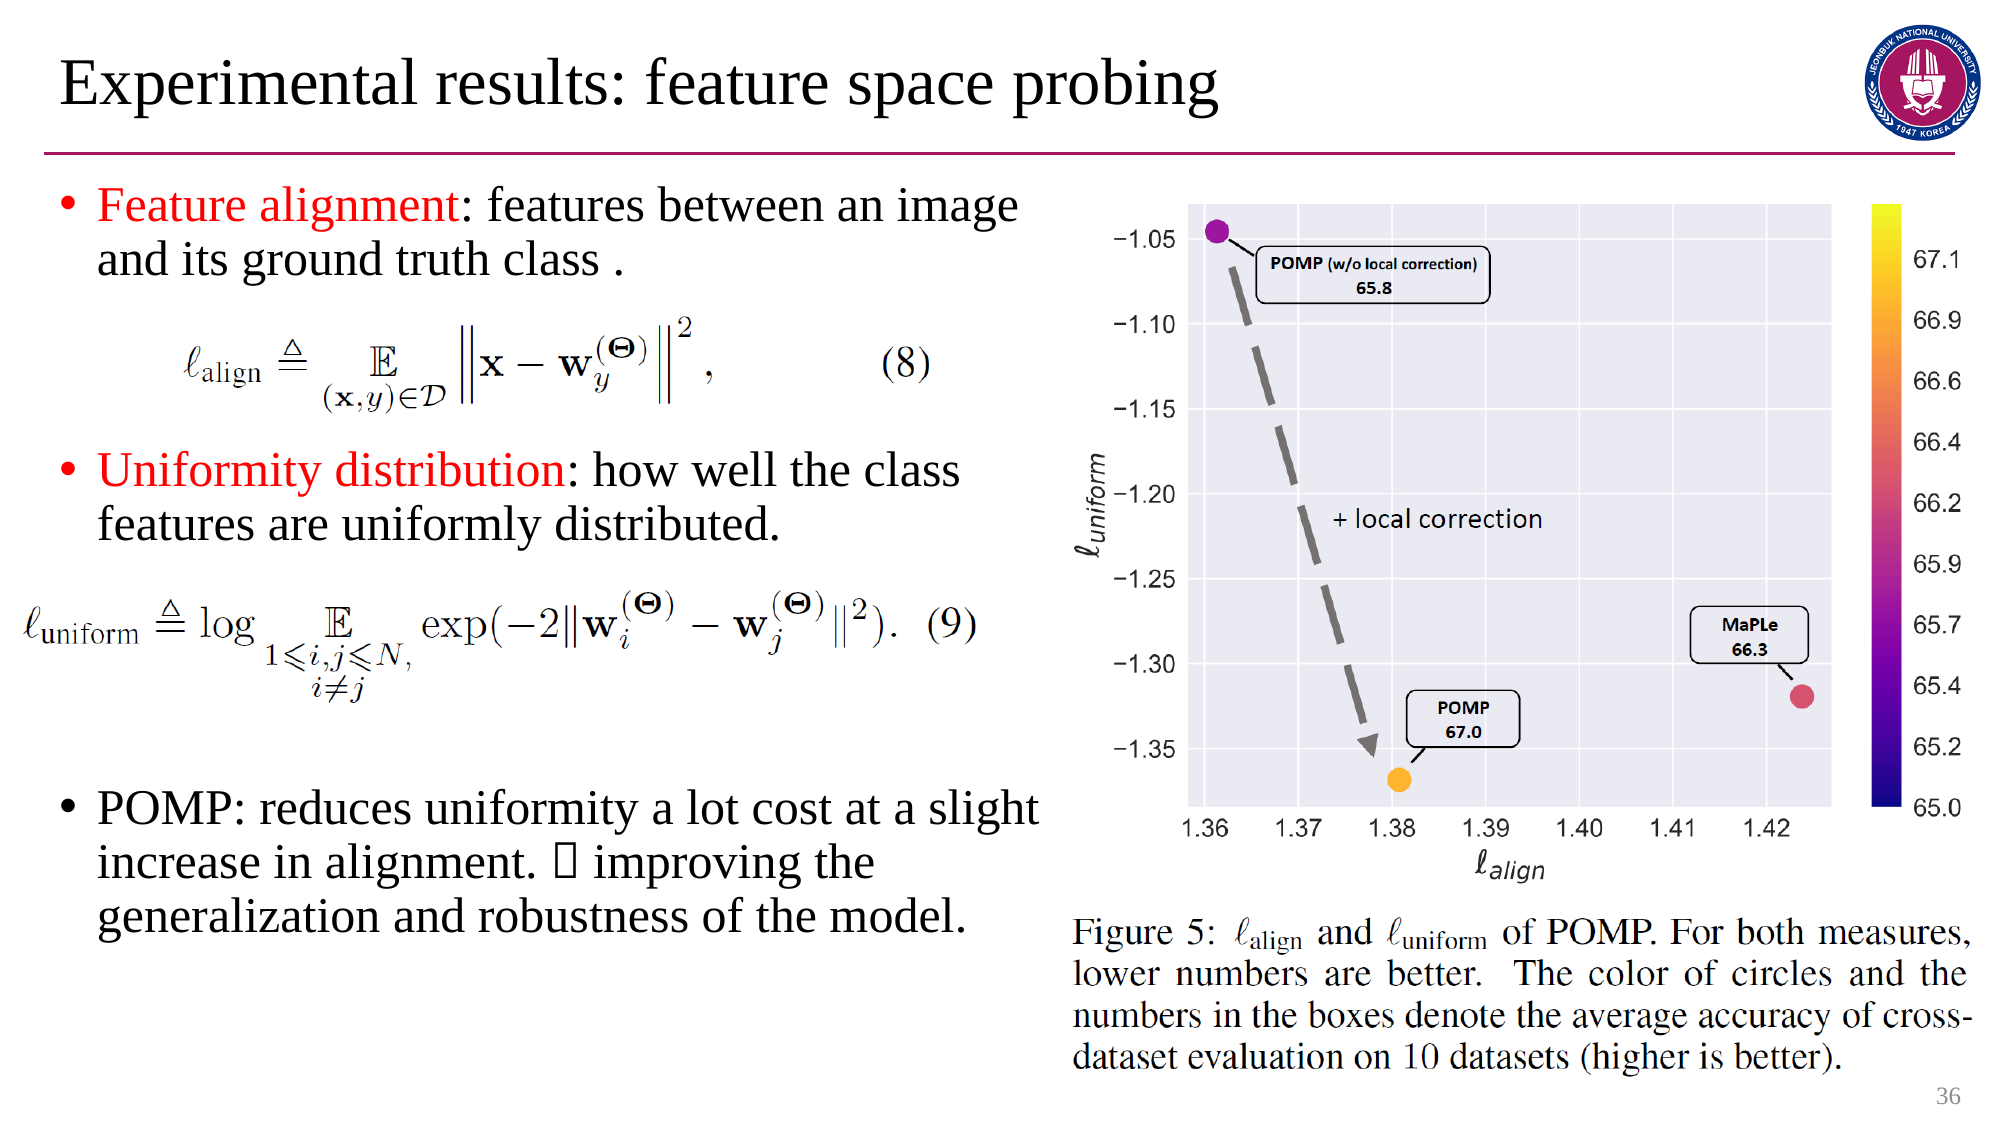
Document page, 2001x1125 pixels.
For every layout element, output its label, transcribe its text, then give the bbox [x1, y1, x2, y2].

picture [167, 301, 936, 431]
text_box Uniformity distribution: how well the class features are uniformly distributed. [44, 436, 1057, 560]
picture [1057, 203, 1985, 1083]
title Experimental results: feature space probing [44, 30, 1841, 136]
text_box POMP: reduces uniformity a lot cost at a slight increase in alignment.  improving the generalization and robustness of the model. [44, 774, 1057, 951]
picture [1863, 23, 1982, 142]
picture [6, 578, 984, 709]
slide_number 36 [1897, 1065, 2000, 1125]
